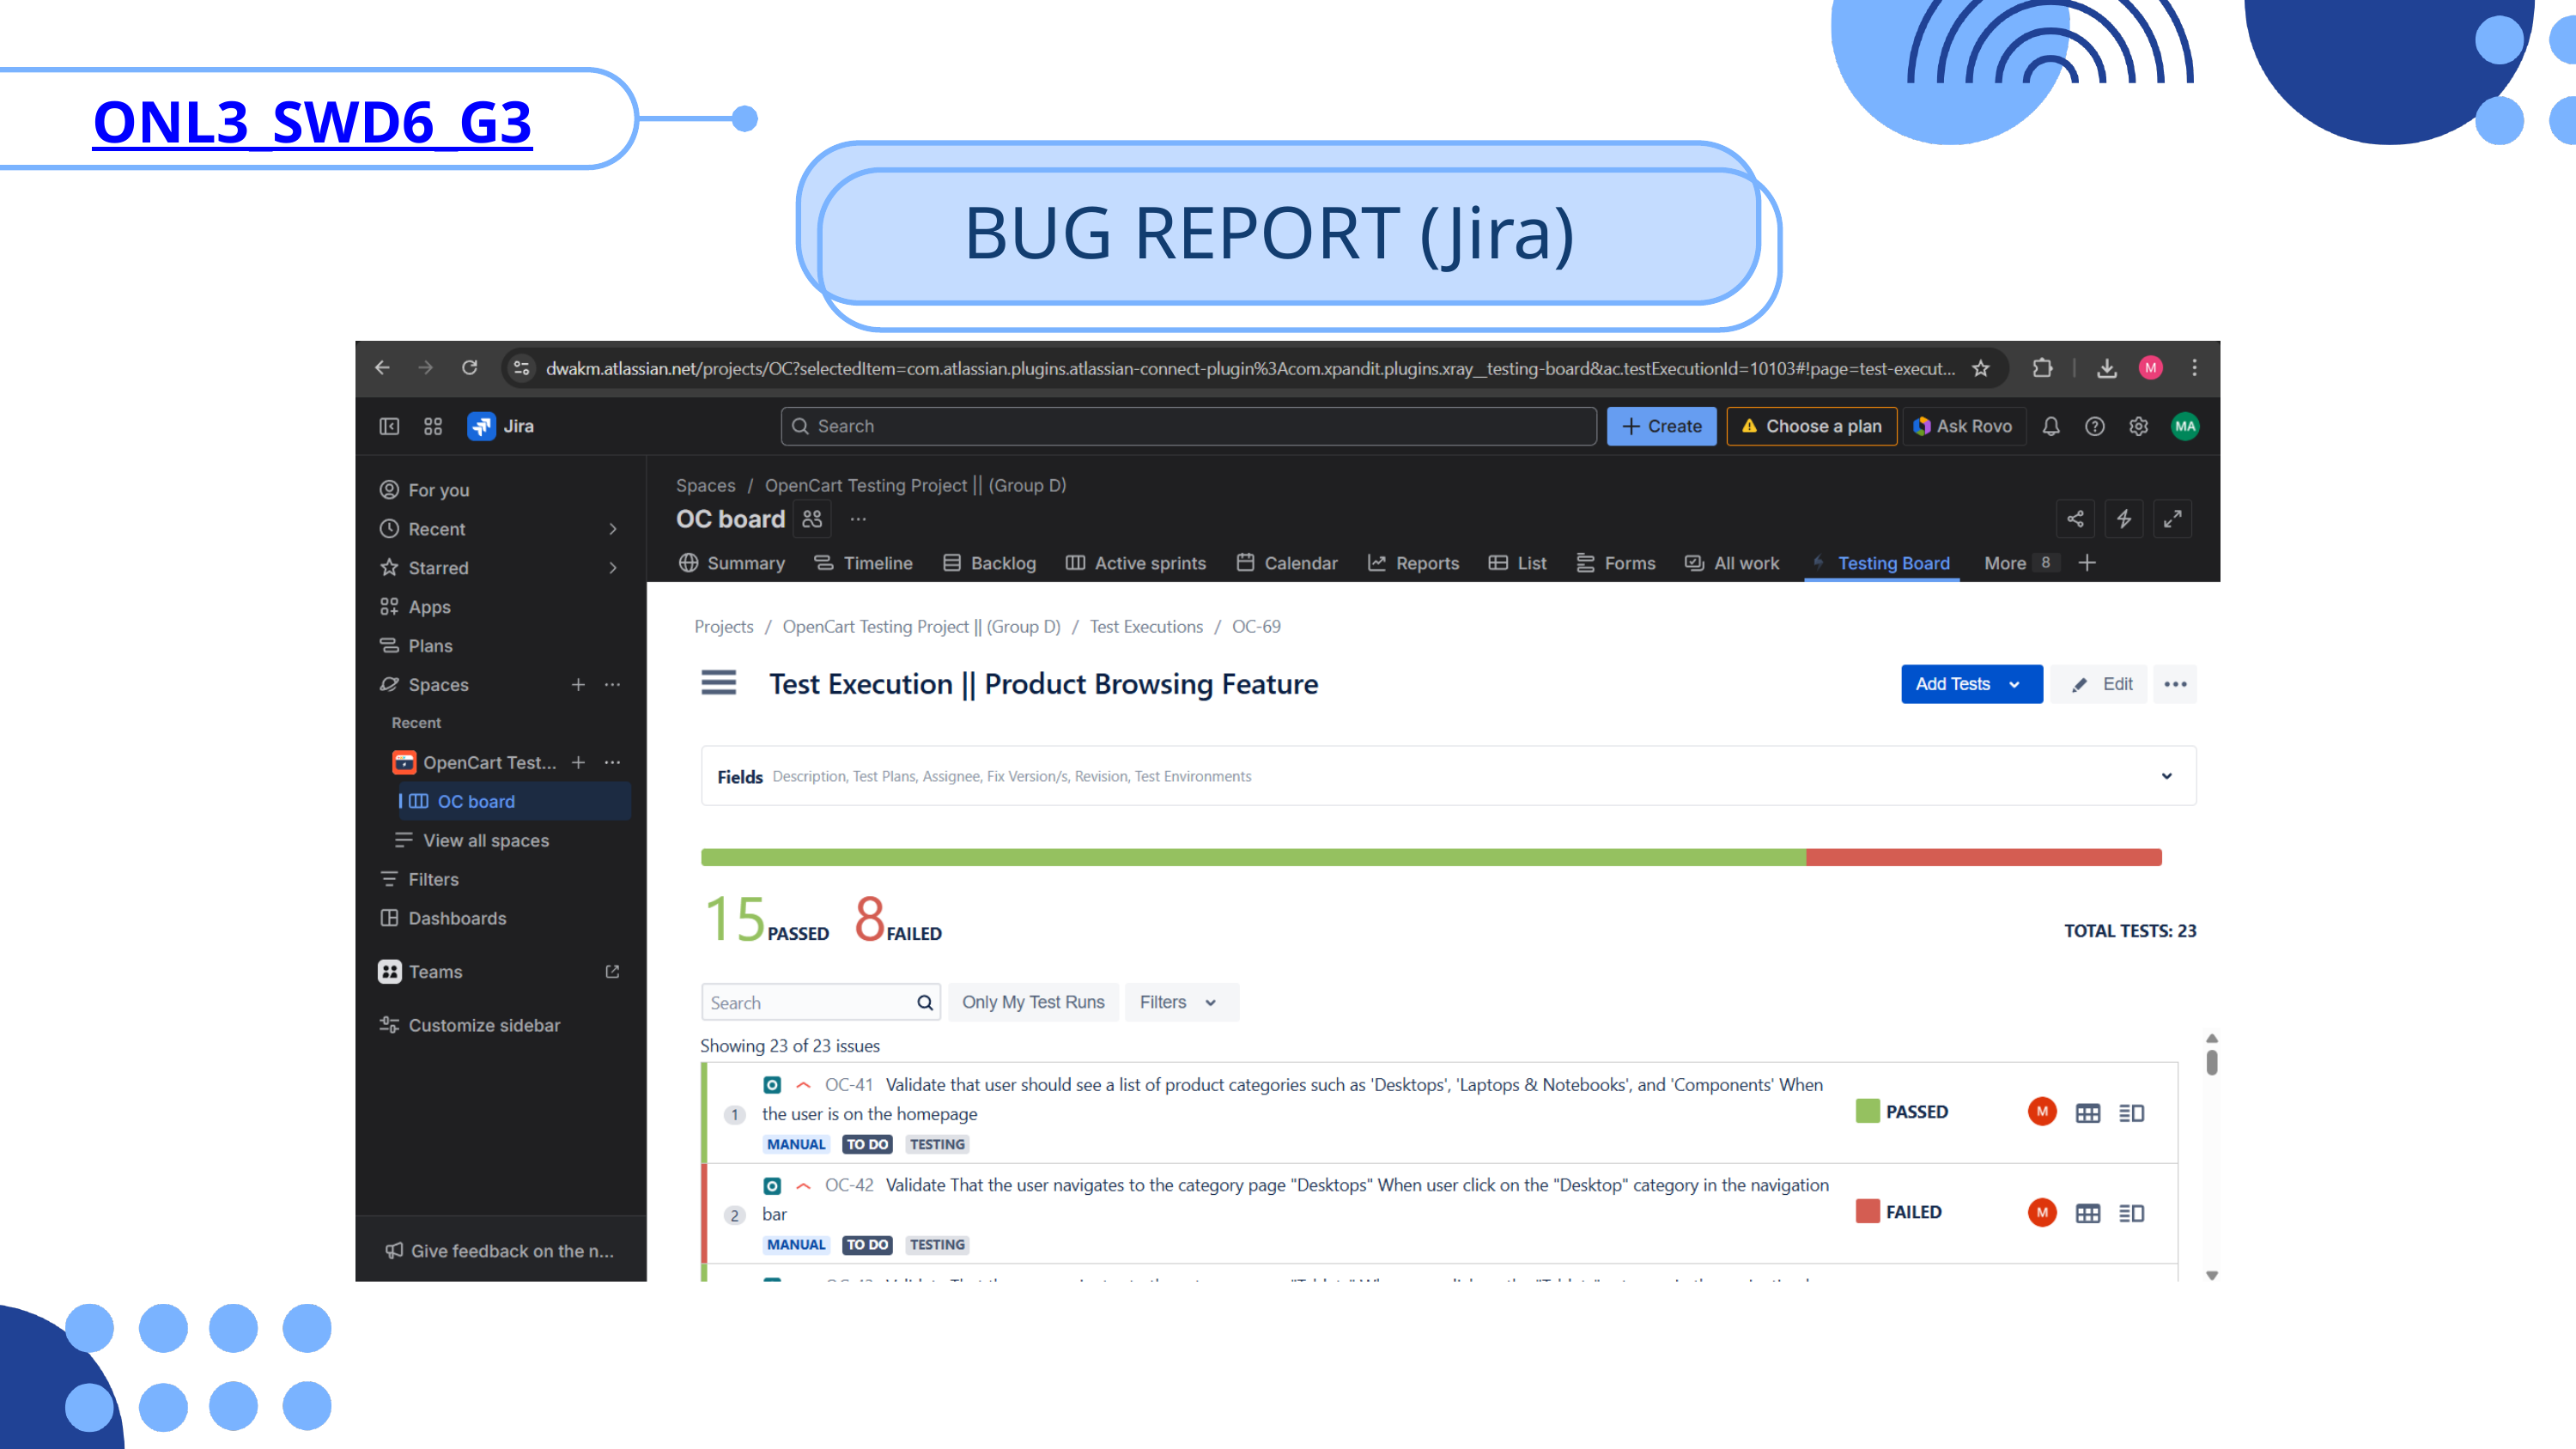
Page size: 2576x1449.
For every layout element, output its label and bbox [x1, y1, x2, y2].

text_box [0, 69, 745, 168]
text_box [2245, 0, 2576, 145]
text_box [798, 142, 1759, 304]
text_box [0, 1303, 331, 1449]
picture [355, 341, 2221, 1282]
text_box [1831, 0, 2194, 145]
text_box [819, 169, 1781, 330]
